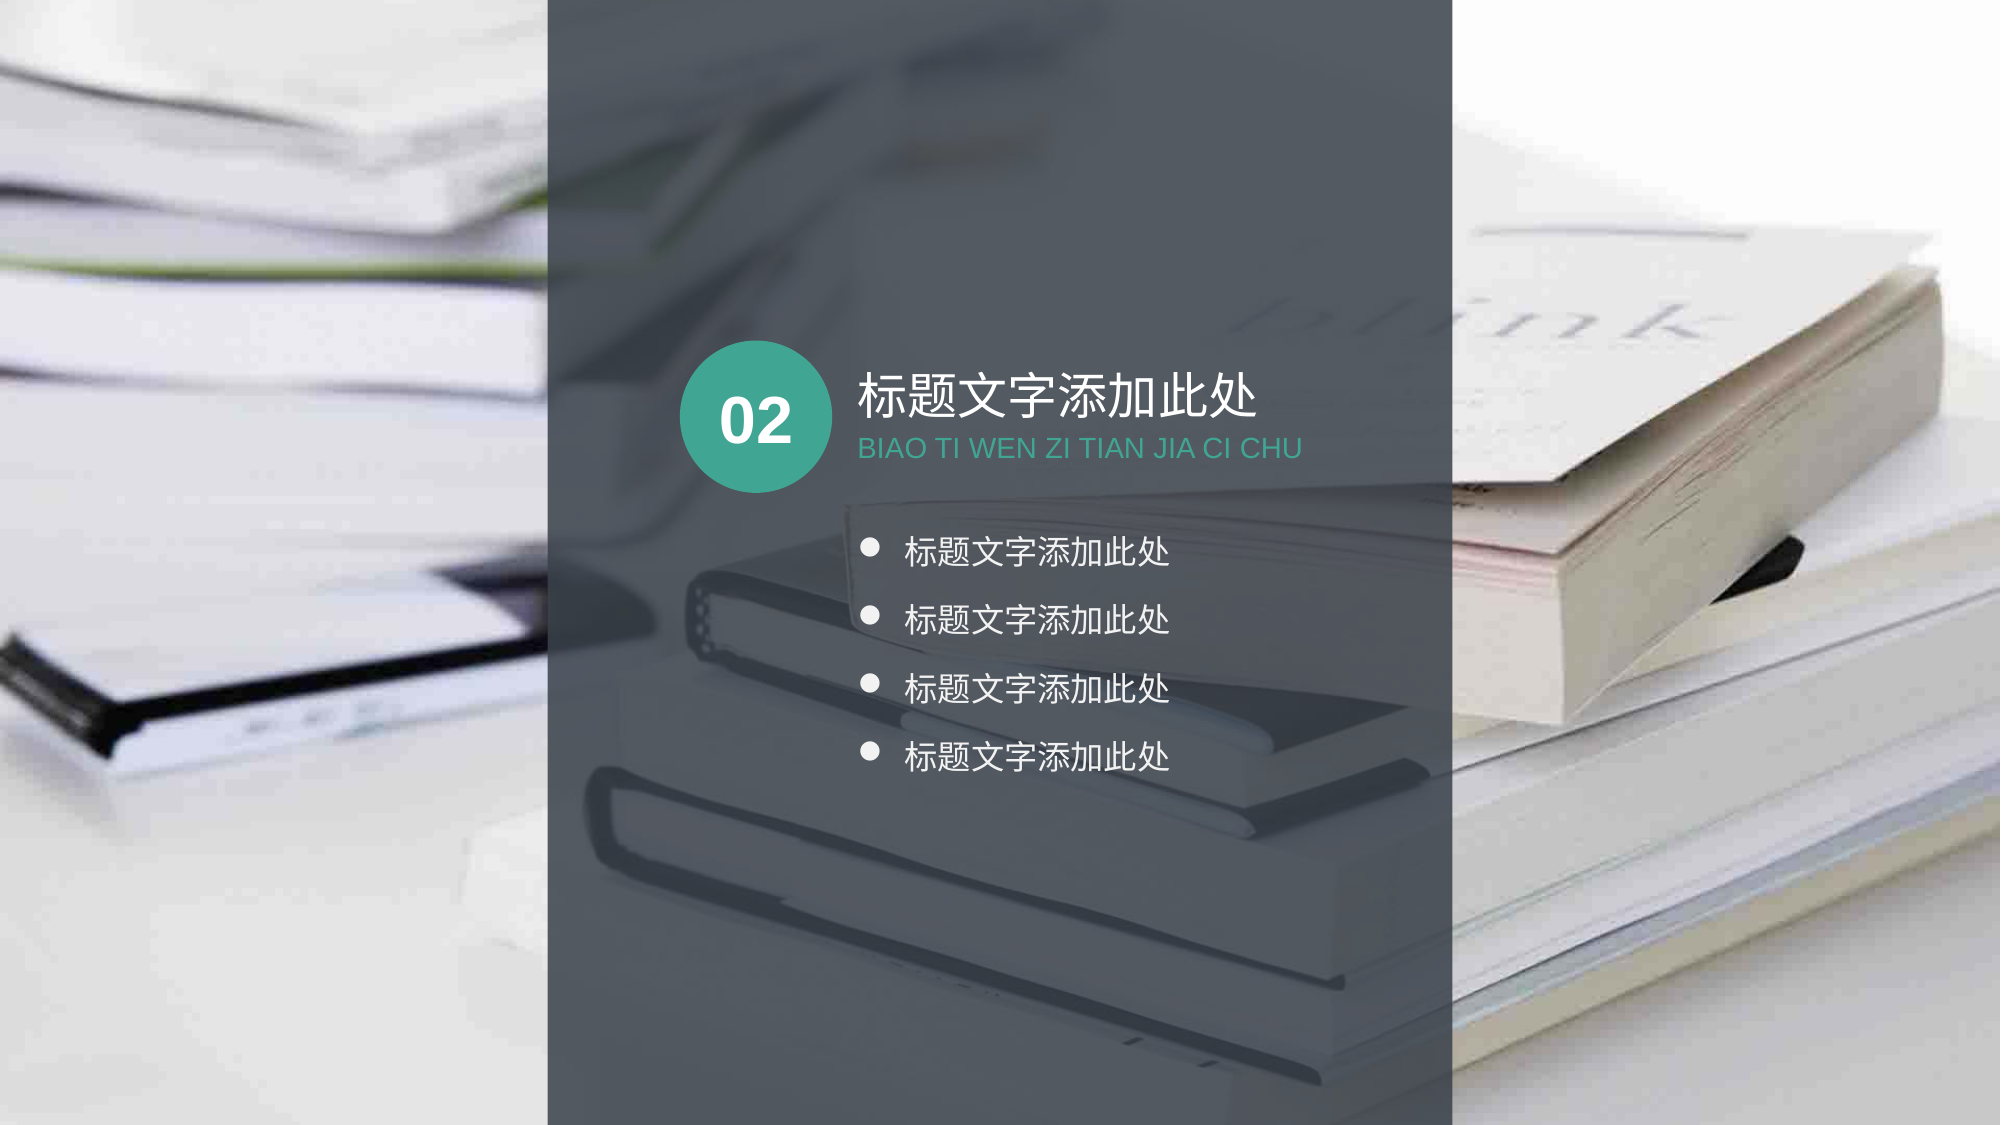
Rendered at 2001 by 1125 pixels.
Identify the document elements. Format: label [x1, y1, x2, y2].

picture [0, 0, 2000, 1125]
text_box [679, 340, 1320, 785]
